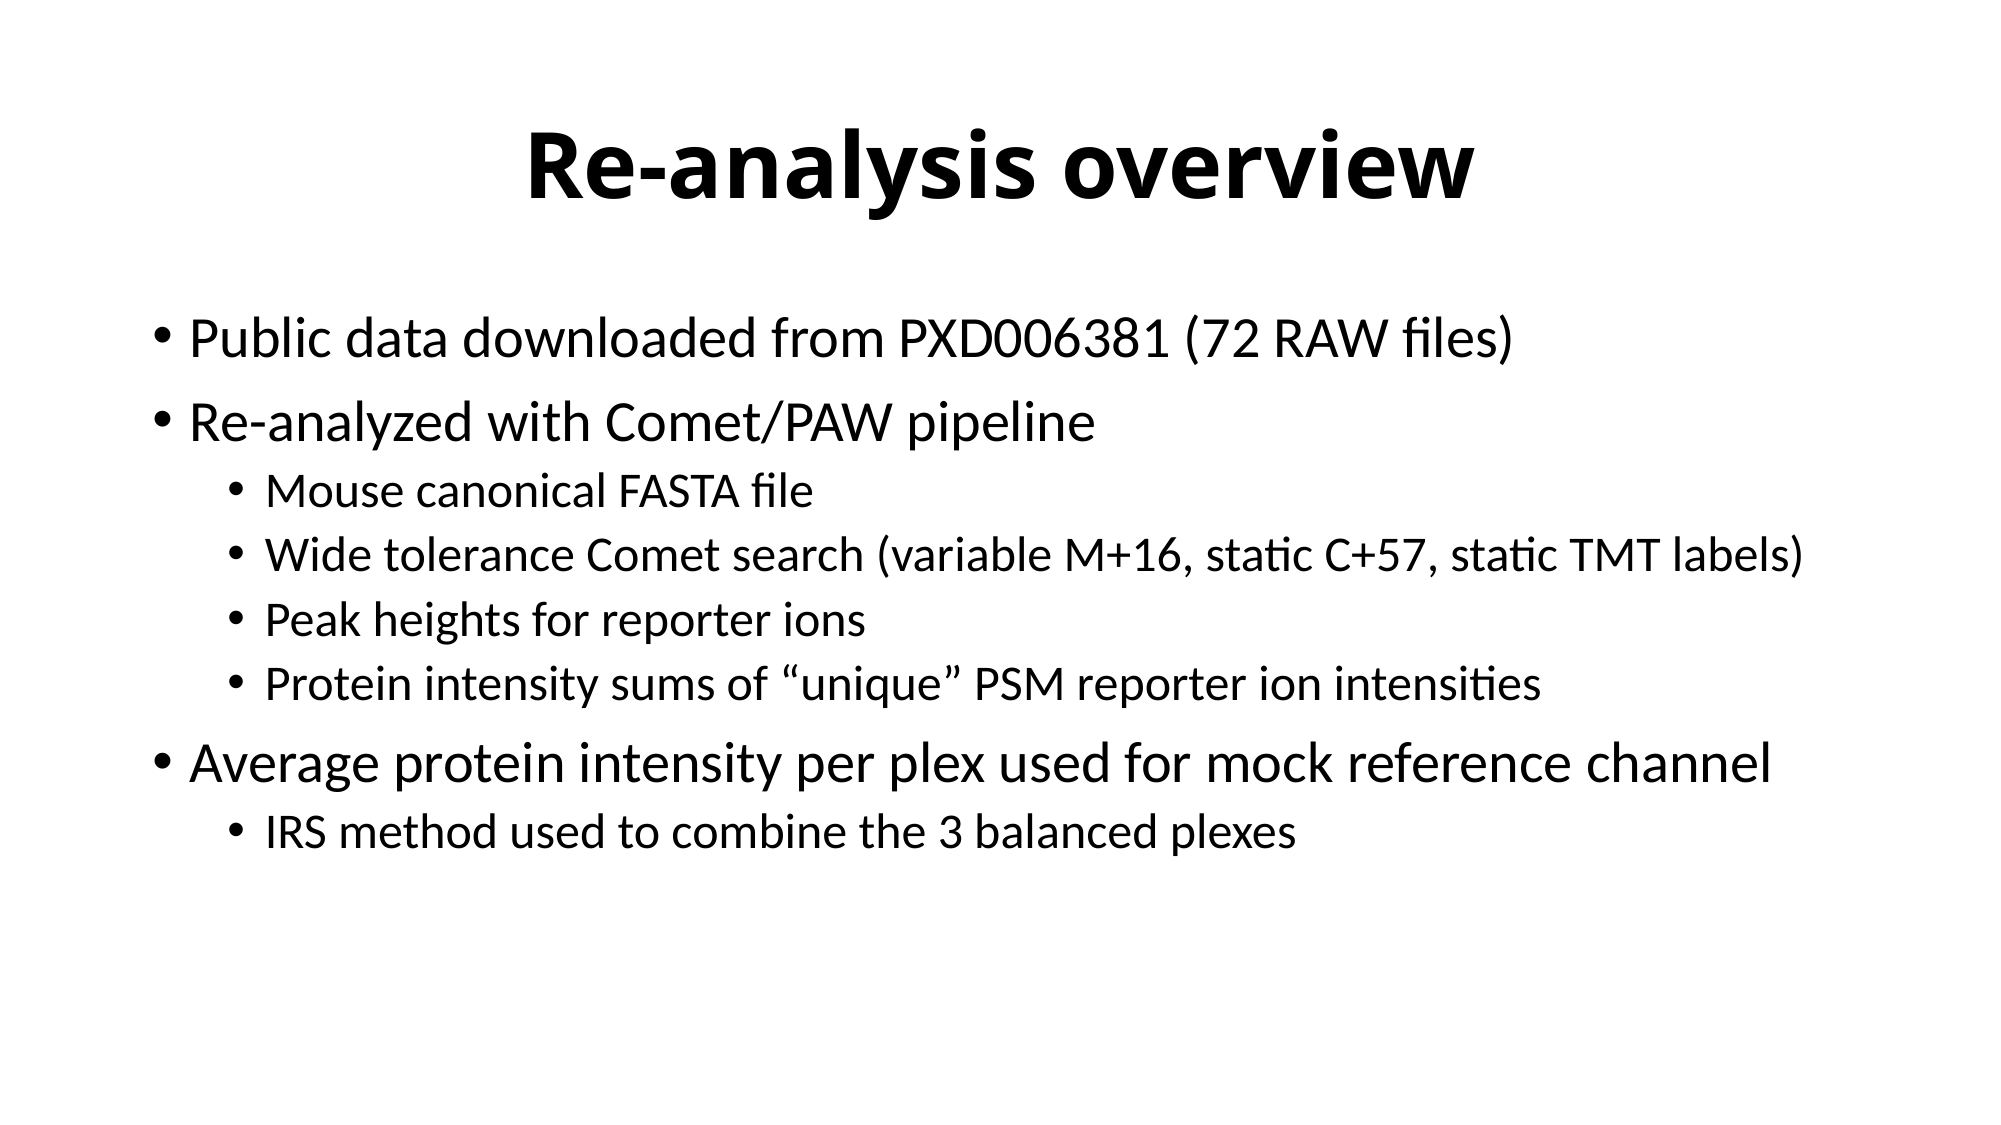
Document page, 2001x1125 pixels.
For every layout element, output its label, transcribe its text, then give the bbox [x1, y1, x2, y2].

list Public data downloaded from PXD006381 (72 RAW files) Re-analyzed with Comet/PAW pipeline Mouse canonical FASTA file Wide tolerance Comet search (variable M+16, static C+57, static TMT labels) Peak heights for reporter ions Protein intensity sums of “unique” PSM reporter ion intensities Average protein intensity per plex used for mock reference channel IRS method used to combine the 3 balanced plexes [137, 299, 1863, 1014]
title Re-analysis overview [137, 59, 1863, 278]
